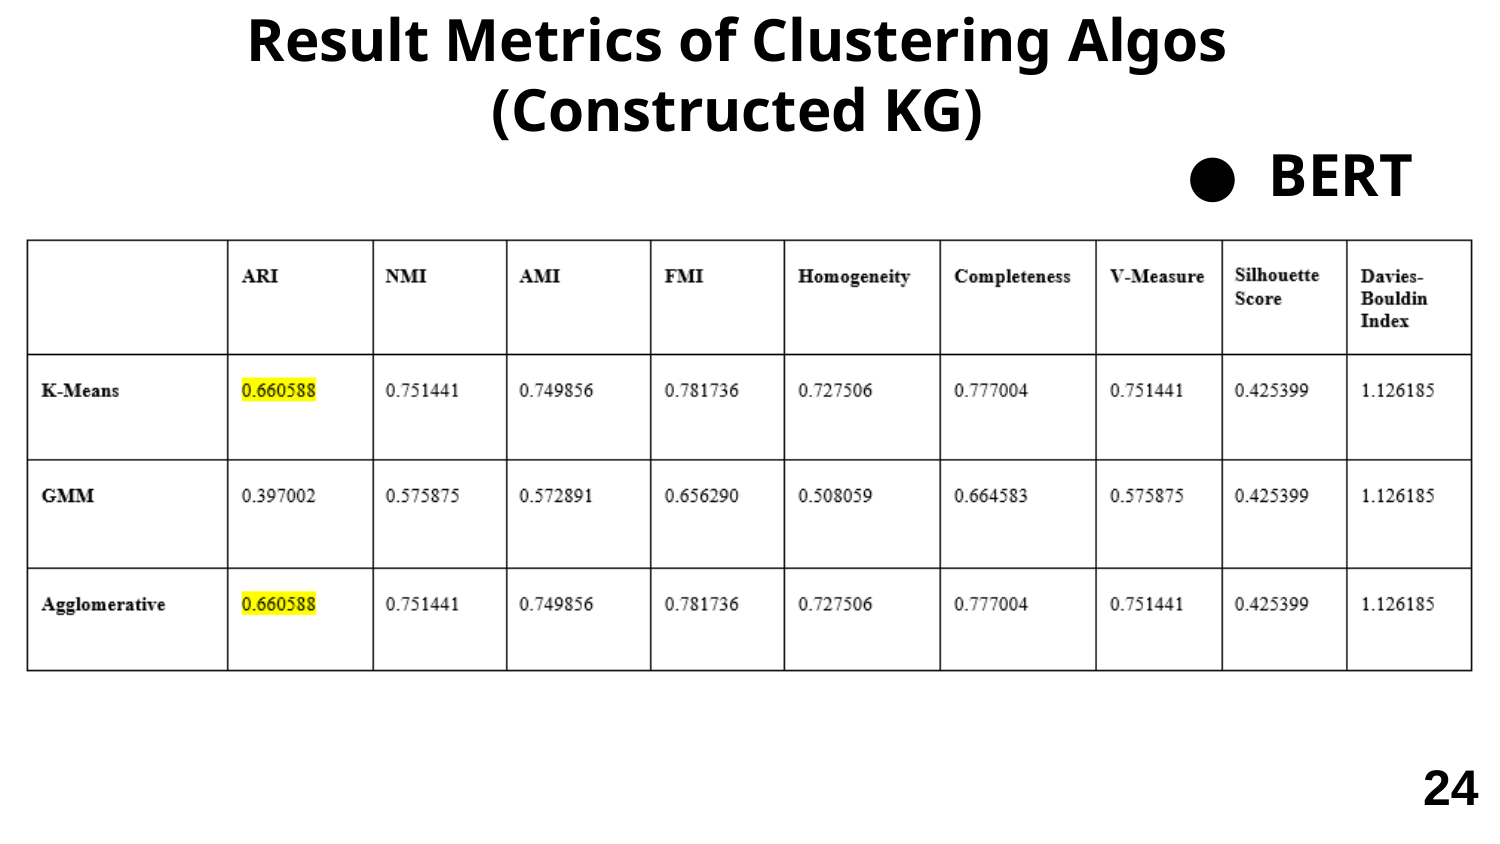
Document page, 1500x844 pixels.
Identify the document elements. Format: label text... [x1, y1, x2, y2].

title Result Metrics of Clustering Algos (Constructed KG) [62, 42, 1413, 104]
text_box 24 [1408, 748, 1498, 824]
picture [14, 215, 1480, 680]
title BERT [1163, 142, 1438, 204]
